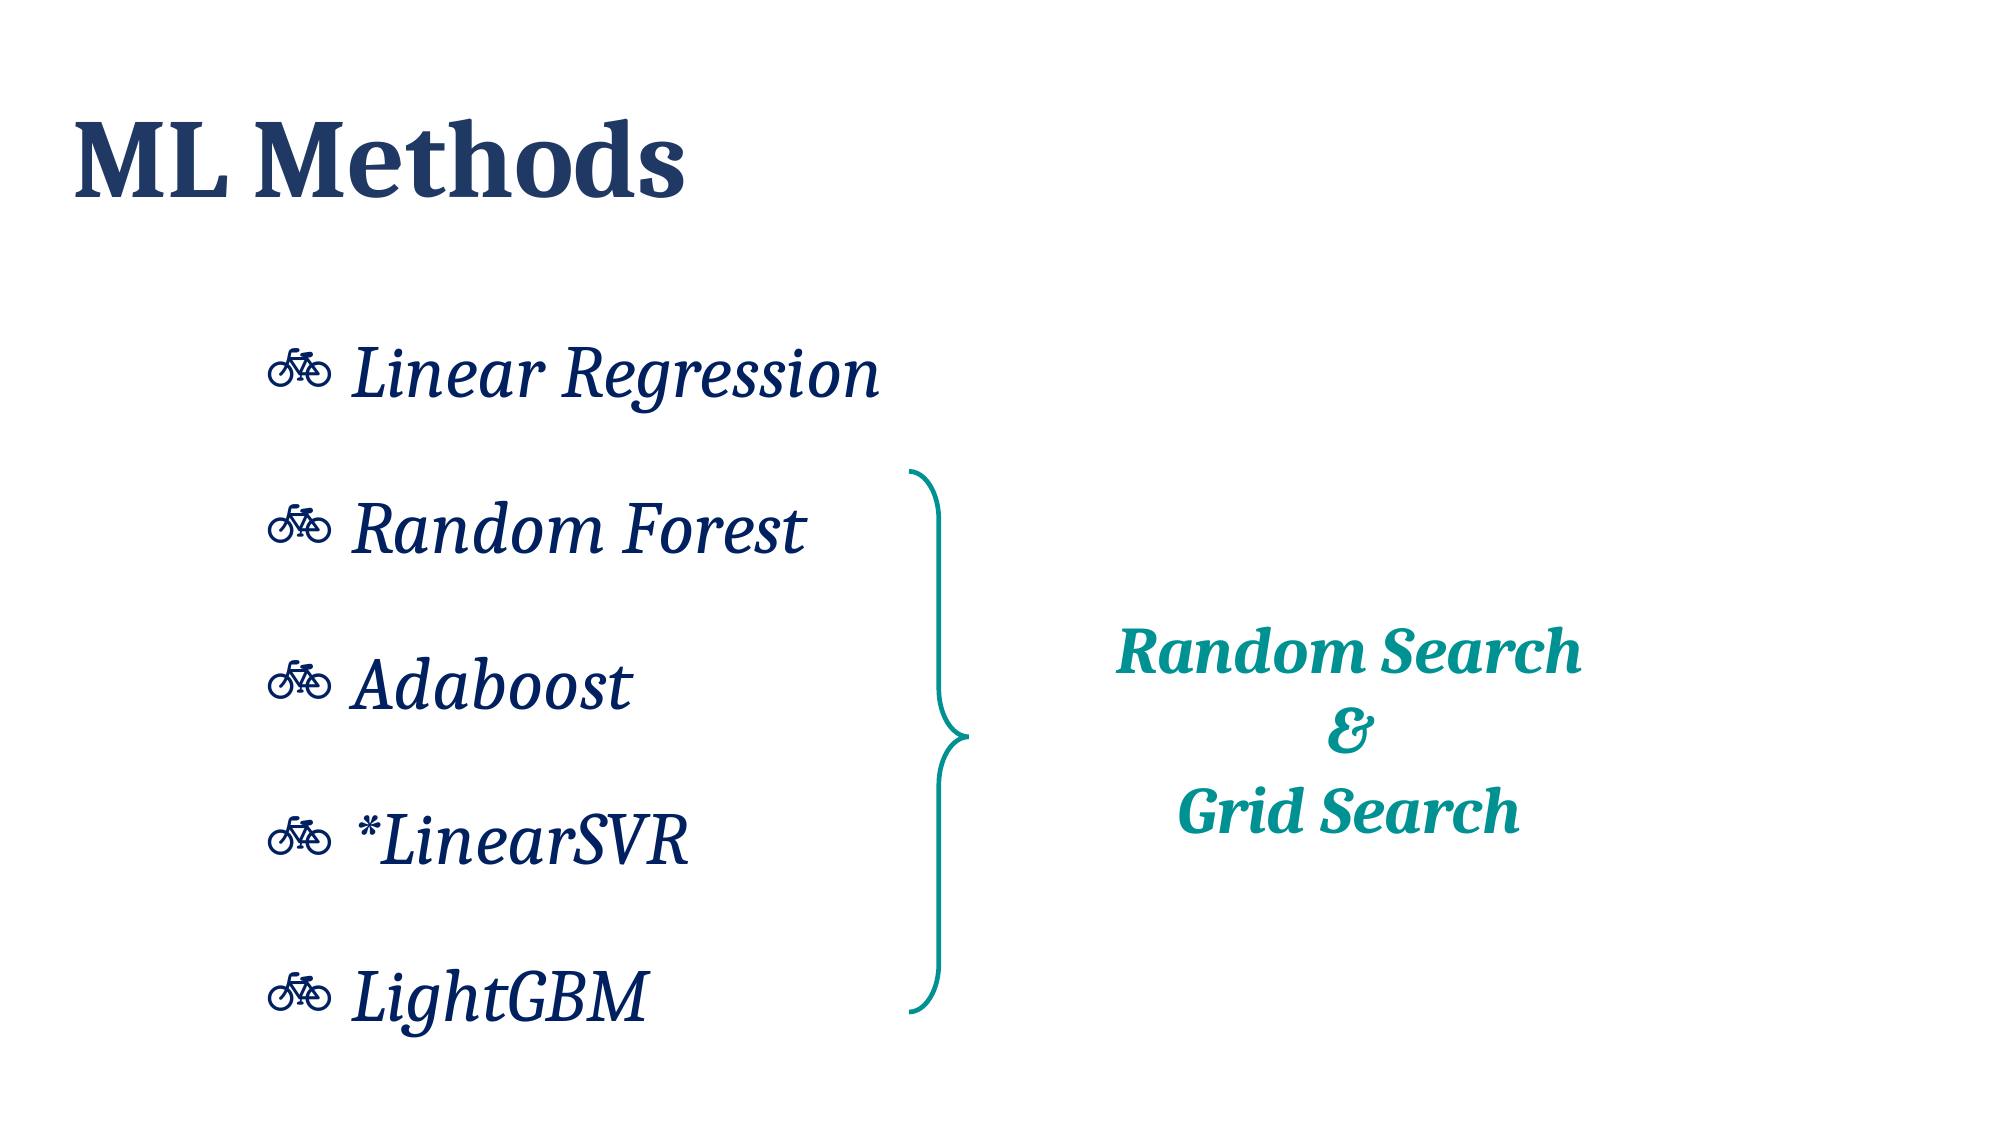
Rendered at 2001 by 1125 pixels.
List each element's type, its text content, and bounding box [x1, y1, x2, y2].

text_box Random Search & Grid Search [976, 599, 1724, 855]
title ML Methods [57, 52, 1783, 271]
text_box [908, 470, 969, 1013]
list Linear Regression Random Forest Adaboost *LinearSVR LightGBM [250, 270, 1350, 1073]
